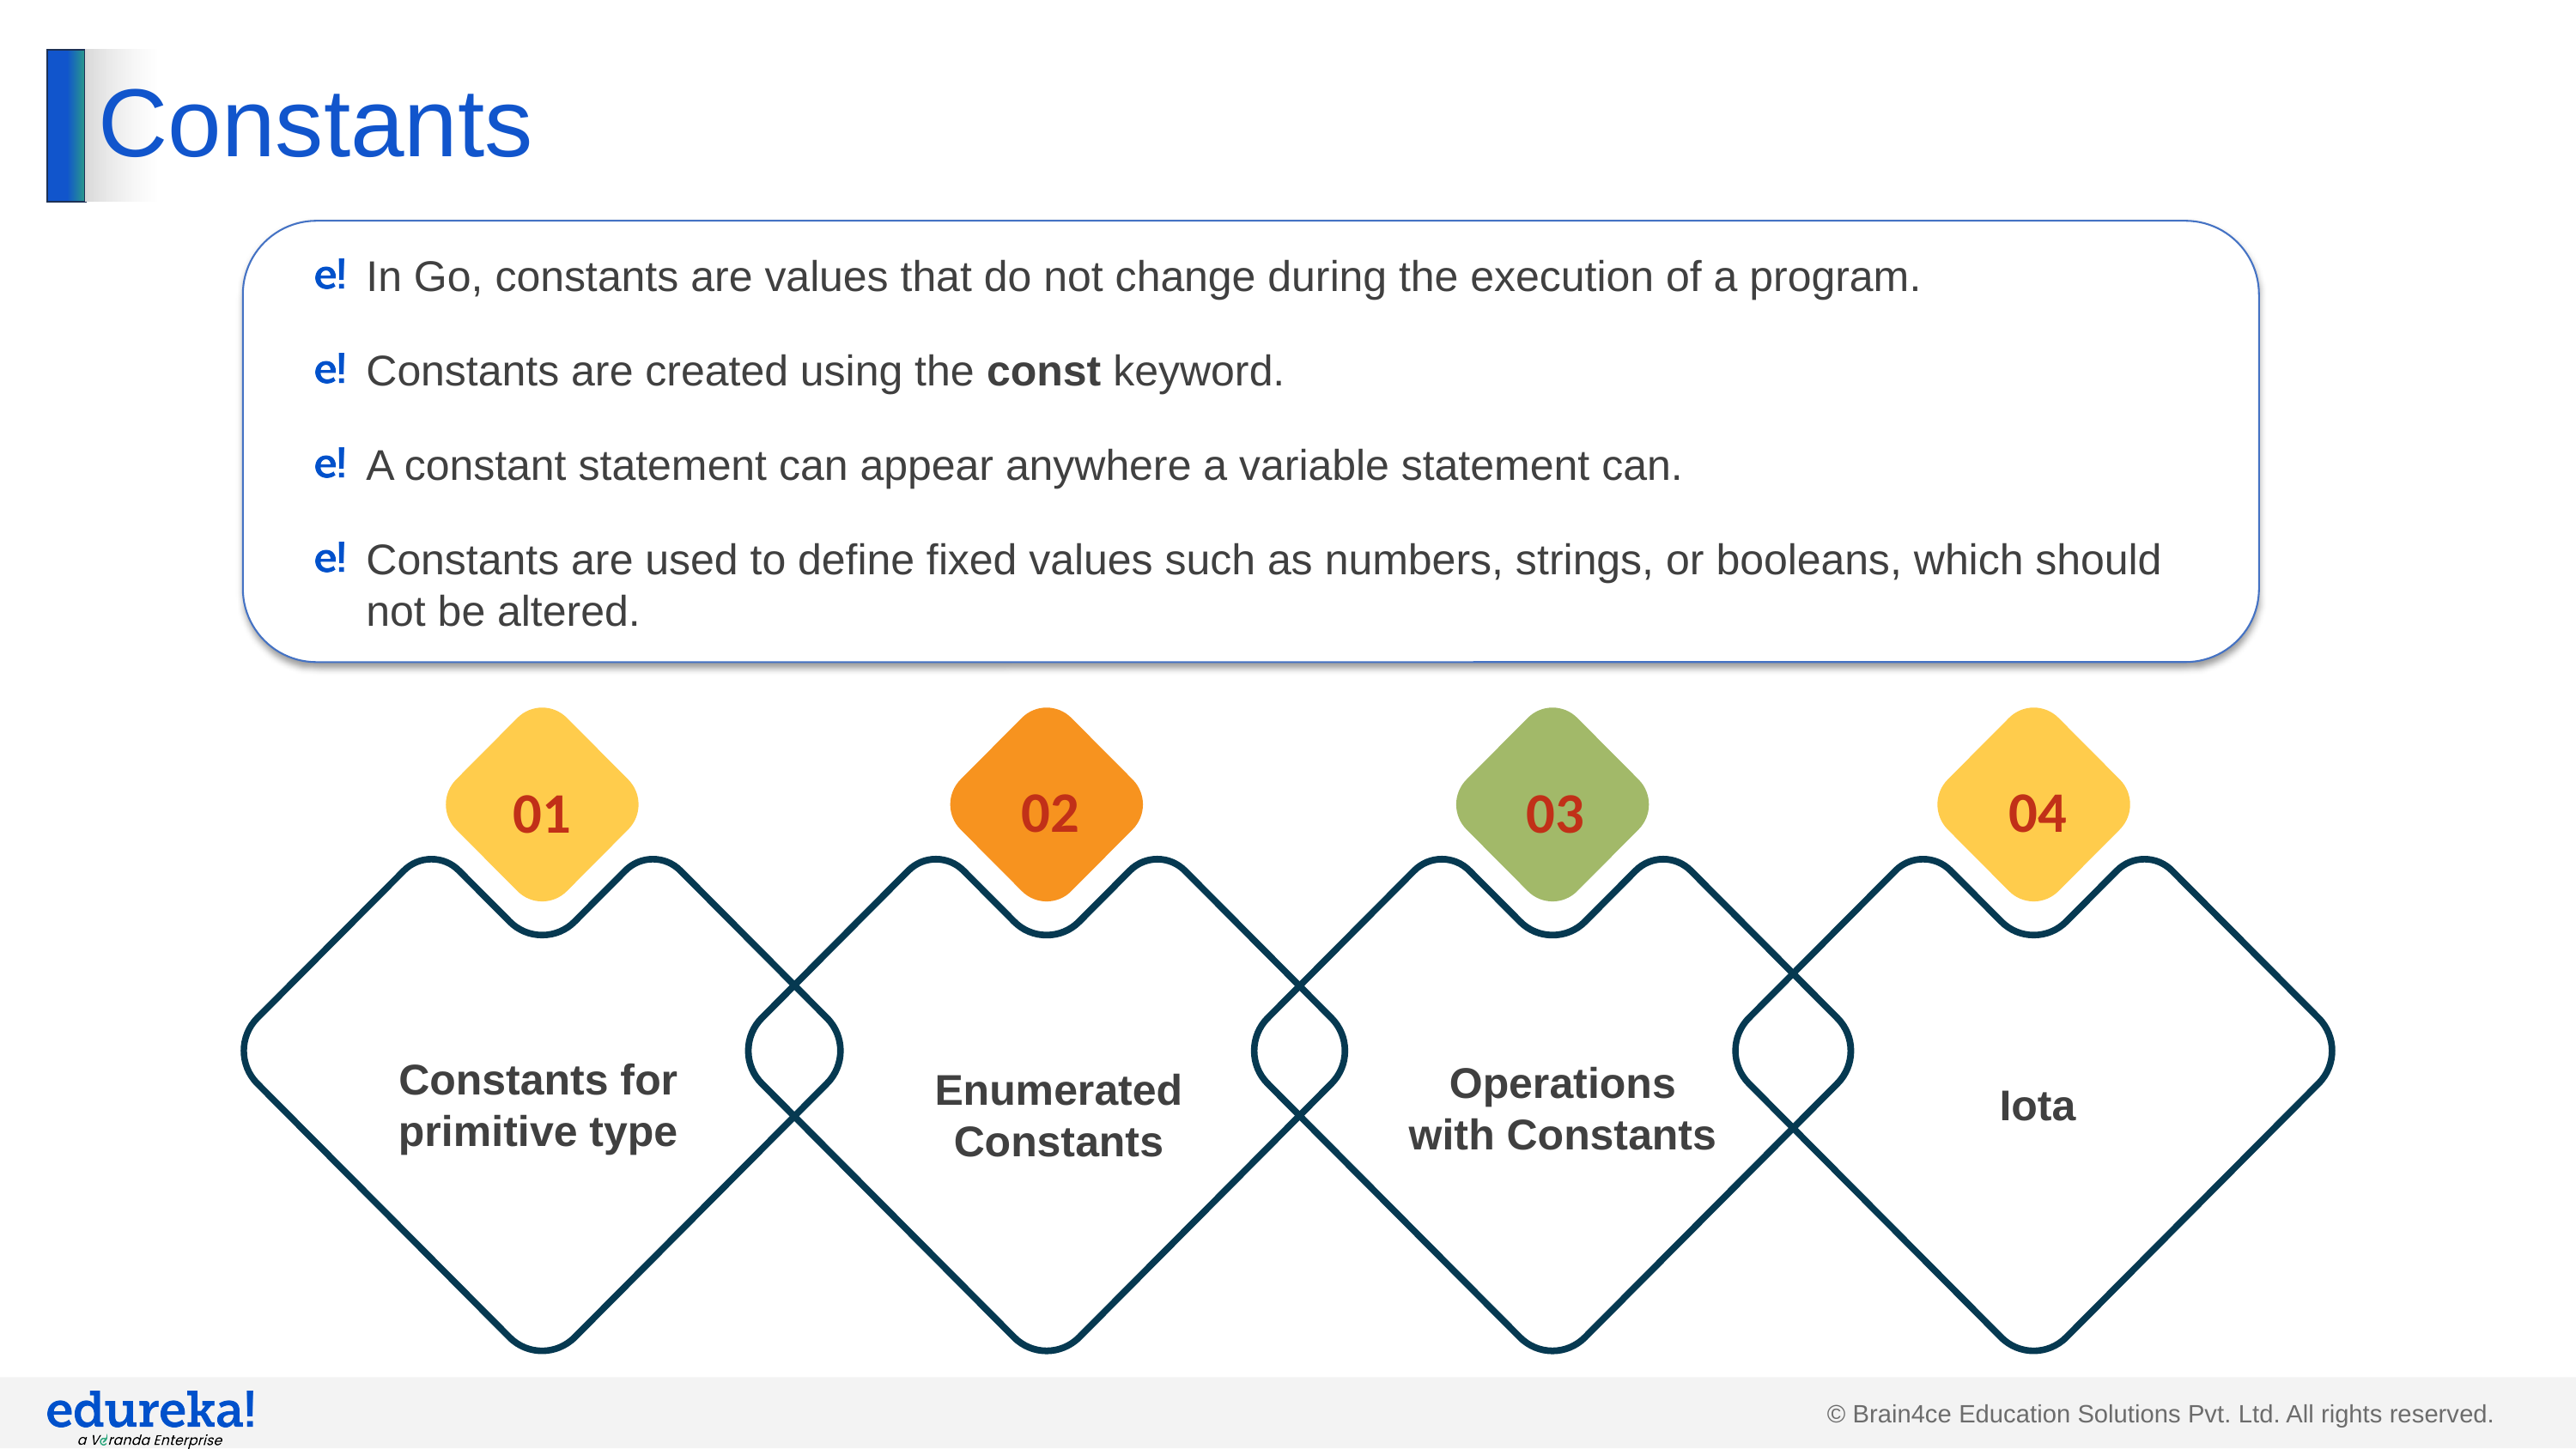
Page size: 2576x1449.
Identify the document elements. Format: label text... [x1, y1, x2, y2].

picture [315, 353, 344, 384]
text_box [240, 707, 2336, 1355]
picture [315, 258, 344, 289]
picture [47, 1391, 253, 1449]
picture [315, 447, 344, 478]
text_box In Go, constants are values that do not change during the execution of a program. Constants are created using the const keyword. A constant statement can appear anywhere a variable statement can. Constants are used to define fixed values such as numbers, strings, or booleans, which should not be altered. [242, 221, 2259, 663]
title Constants [85, 49, 2491, 202]
picture [315, 542, 344, 573]
